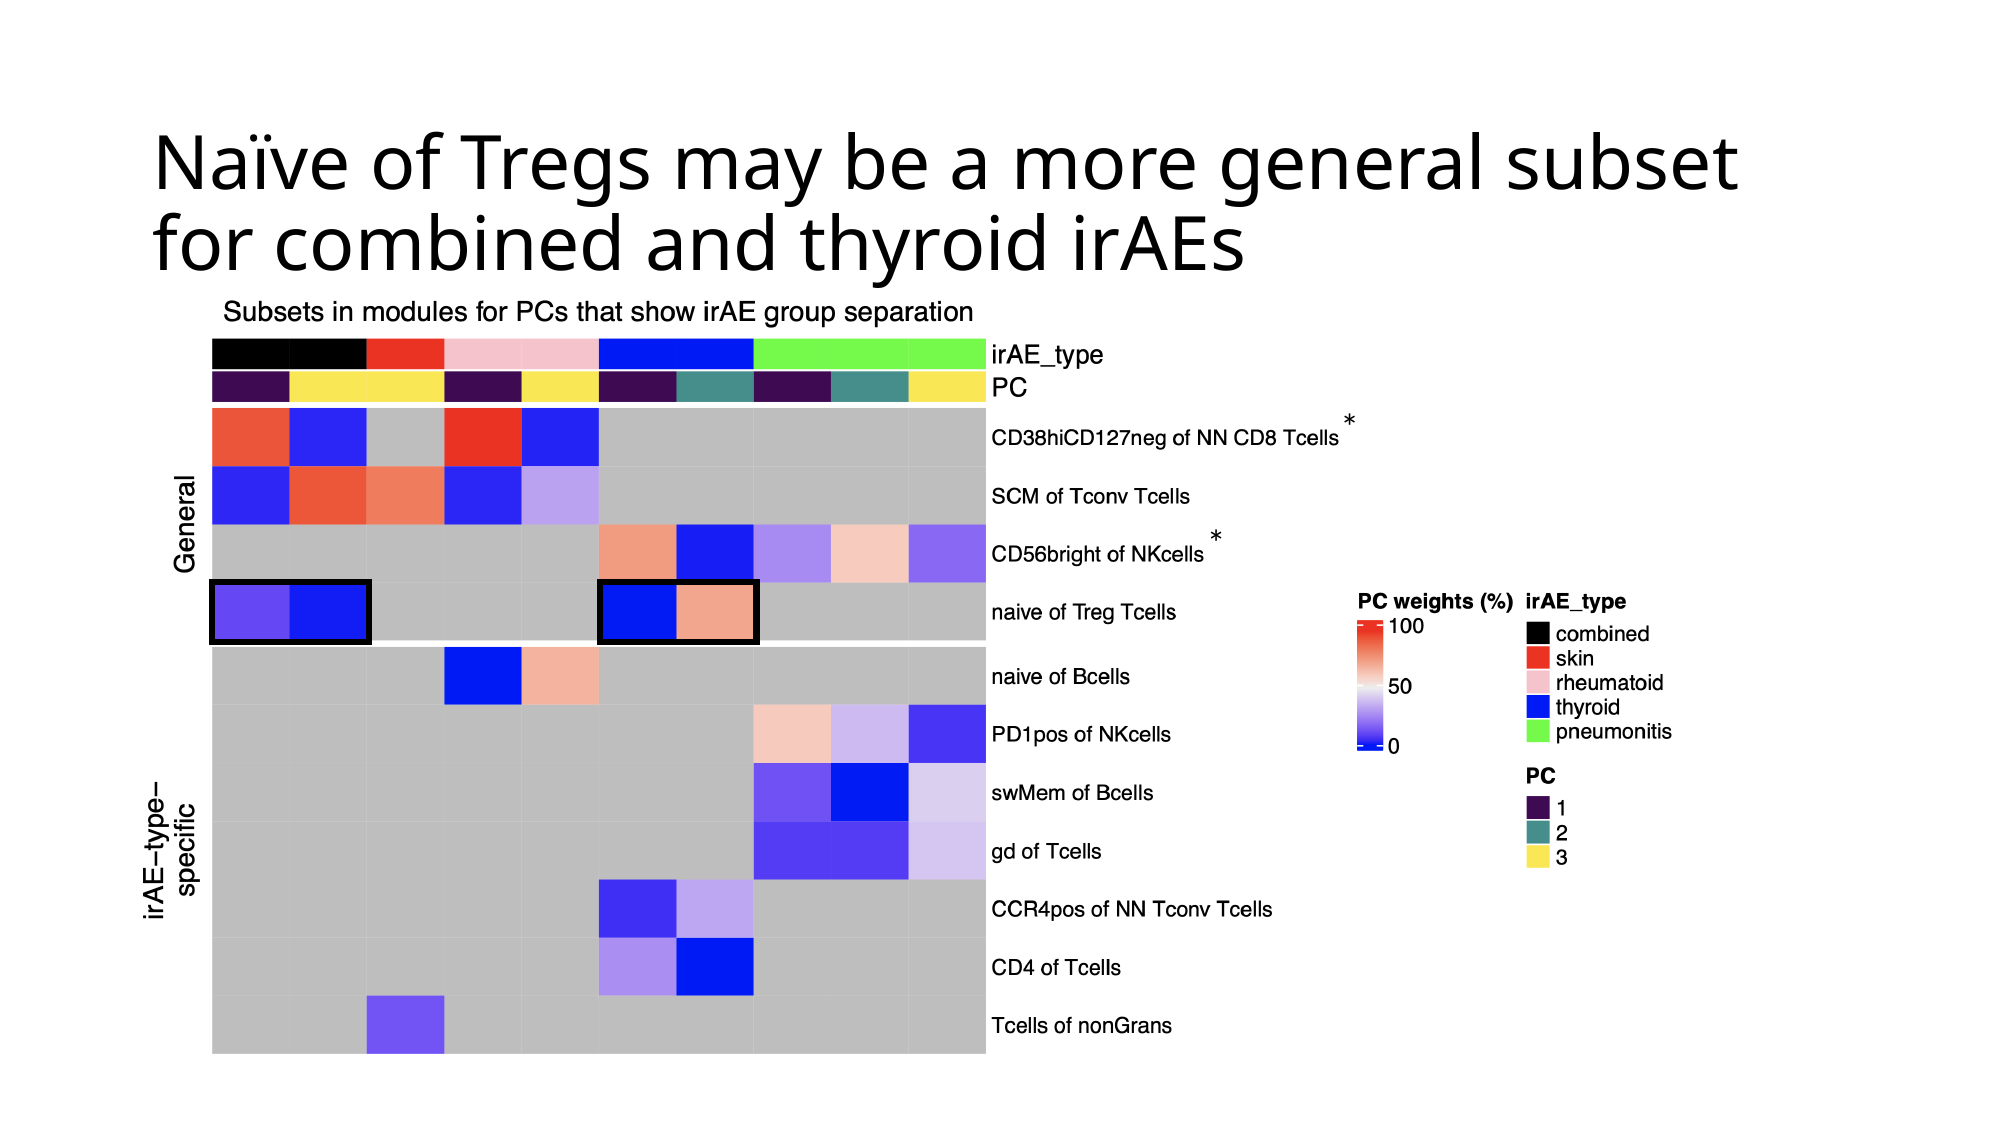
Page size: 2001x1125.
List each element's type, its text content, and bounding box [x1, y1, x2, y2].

picture [137, 293, 1678, 1063]
title Naïve of Tregs may be a more general subset for combined and thyroid irAEs [137, 97, 1843, 315]
